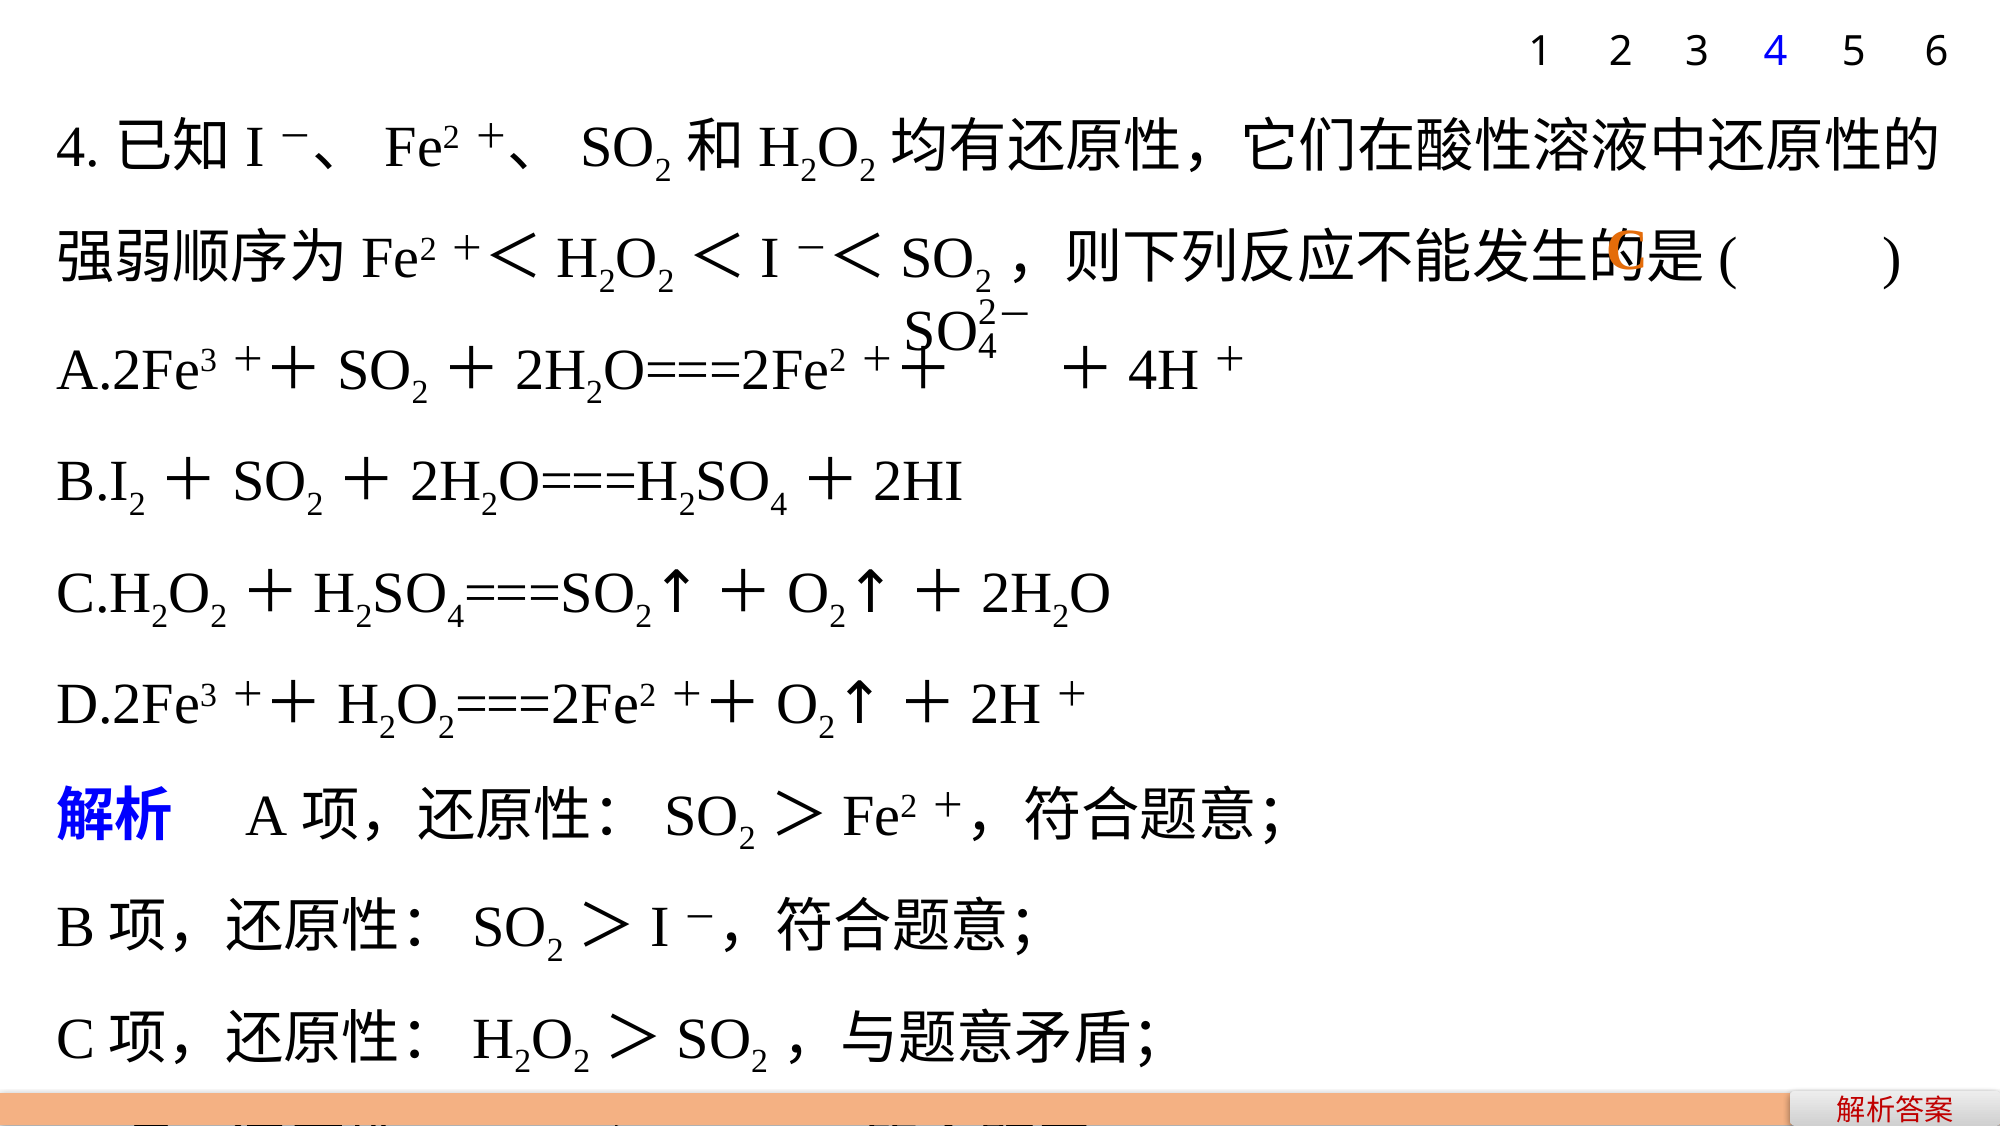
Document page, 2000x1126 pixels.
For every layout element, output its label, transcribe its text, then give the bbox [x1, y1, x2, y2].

text_box [0, 1092, 1787, 1126]
text_box 2 [1590, 1, 1652, 97]
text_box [903, 282, 1078, 393]
text_box 3 [1668, 1, 1726, 97]
text_box 解析答案 [1788, 1089, 2000, 1126]
text_box C [1591, 168, 1663, 289]
text_box 6 [1904, 1, 1970, 97]
text_box 1 [1507, 1, 1573, 97]
text_box 4 [1743, 1, 1809, 97]
text_box 5 [1821, 1, 1887, 97]
text_box 4.已知I－、Fe2＋、SO2和H2O2均有还原性，它们在酸性溶液中还原性的强弱顺序为Fe2＋＜H2O2＜I－＜SO2，则下列反应不能发生的是( ) A.2Fe3＋＋SO2＋2H2O===2Fe2＋＋ ＋4H＋ B.I2＋SO2＋2H2O===H2SO4＋2HI C.H2O2＋H2SO4===SO2↑＋O2↑＋2H2O D.2Fe3＋＋H2O2===2Fe2＋＋O2↑＋2H＋ 解析 A项，还原性：SO2＞Fe2＋，符合题意； B项，还原性：SO2＞I－，符合题意； C项，还原性：H2O2＞SO2，与题意矛盾； D项，还原性：H2O2＞Fe2＋，符合题意。 [36, 66, 1961, 1091]
